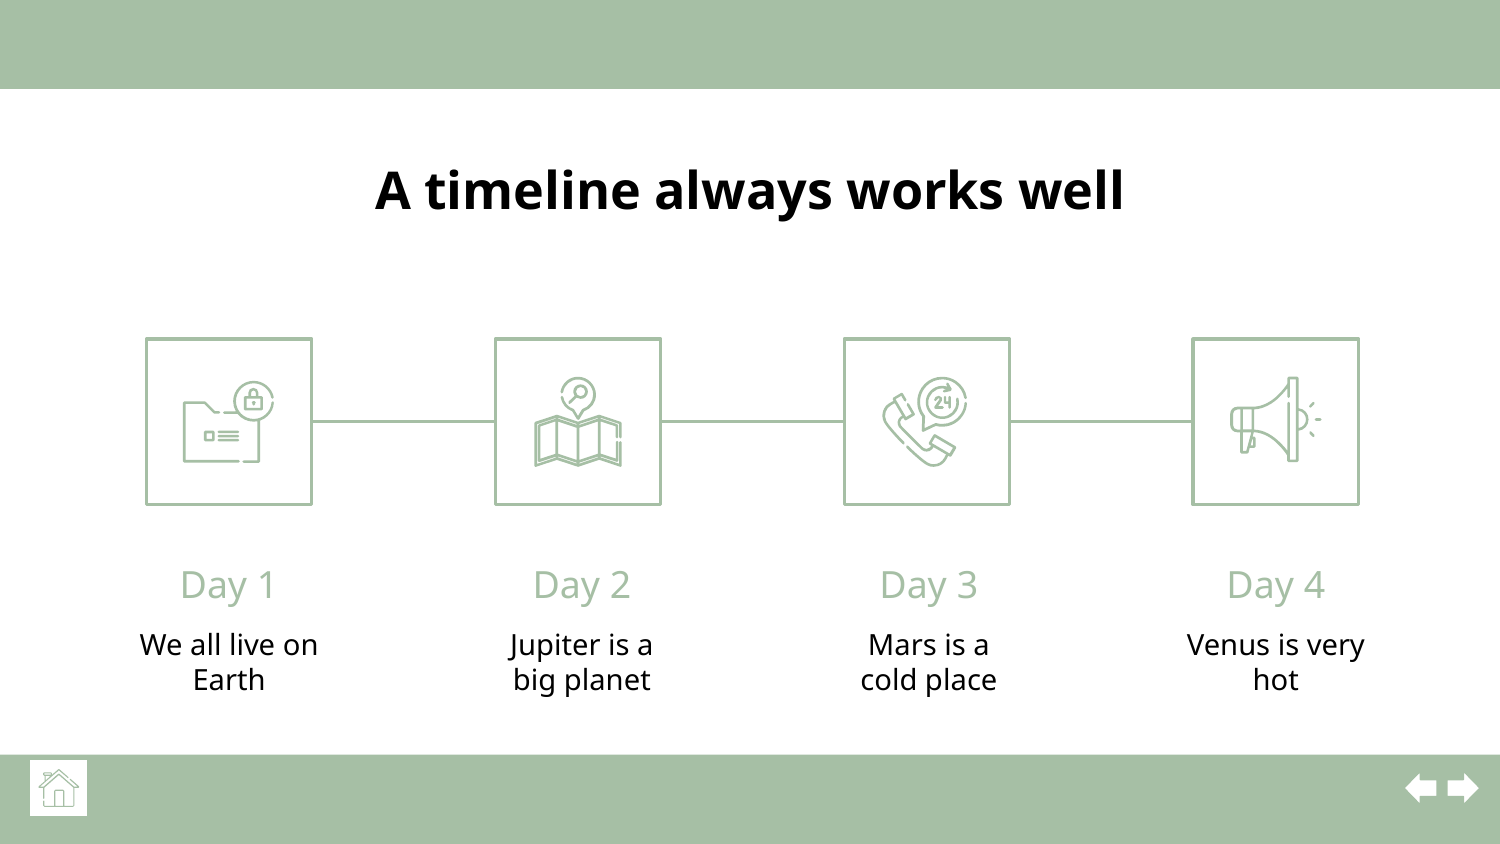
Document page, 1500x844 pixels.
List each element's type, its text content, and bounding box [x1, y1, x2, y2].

subtitle Day 2 [474, 545, 689, 618]
text_box [146, 428, 312, 505]
subtitle Mars is a cold place [821, 618, 1036, 702]
subtitle Venus is very hot [1168, 618, 1383, 702]
subtitle Day 1 [122, 545, 337, 618]
text_box [844, 338, 1010, 421]
title A timeline always works well [116, 142, 1383, 233]
text_box [1403, 771, 1438, 806]
text_box [1229, 376, 1322, 463]
subtitle Day 4 [1168, 545, 1383, 618]
text_box [146, 338, 312, 421]
text_box [495, 338, 661, 421]
text_box [152, 423, 312, 469]
text_box [881, 376, 968, 468]
subtitle Jupiter is a big planet [474, 618, 689, 702]
text_box [495, 431, 661, 505]
subtitle Day 3 [821, 545, 1036, 618]
text_box [182, 380, 275, 464]
subtitle We all live on Earth [122, 618, 337, 702]
text_box [38, 769, 80, 807]
text_box [844, 431, 1010, 505]
text_box [29, 758, 88, 818]
text_box [534, 376, 622, 468]
text_box [1193, 423, 1353, 469]
text_box [495, 423, 661, 473]
text_box [1193, 429, 1359, 505]
text_box [1446, 770, 1481, 806]
text_box [1193, 338, 1359, 421]
text_box [844, 423, 1010, 473]
